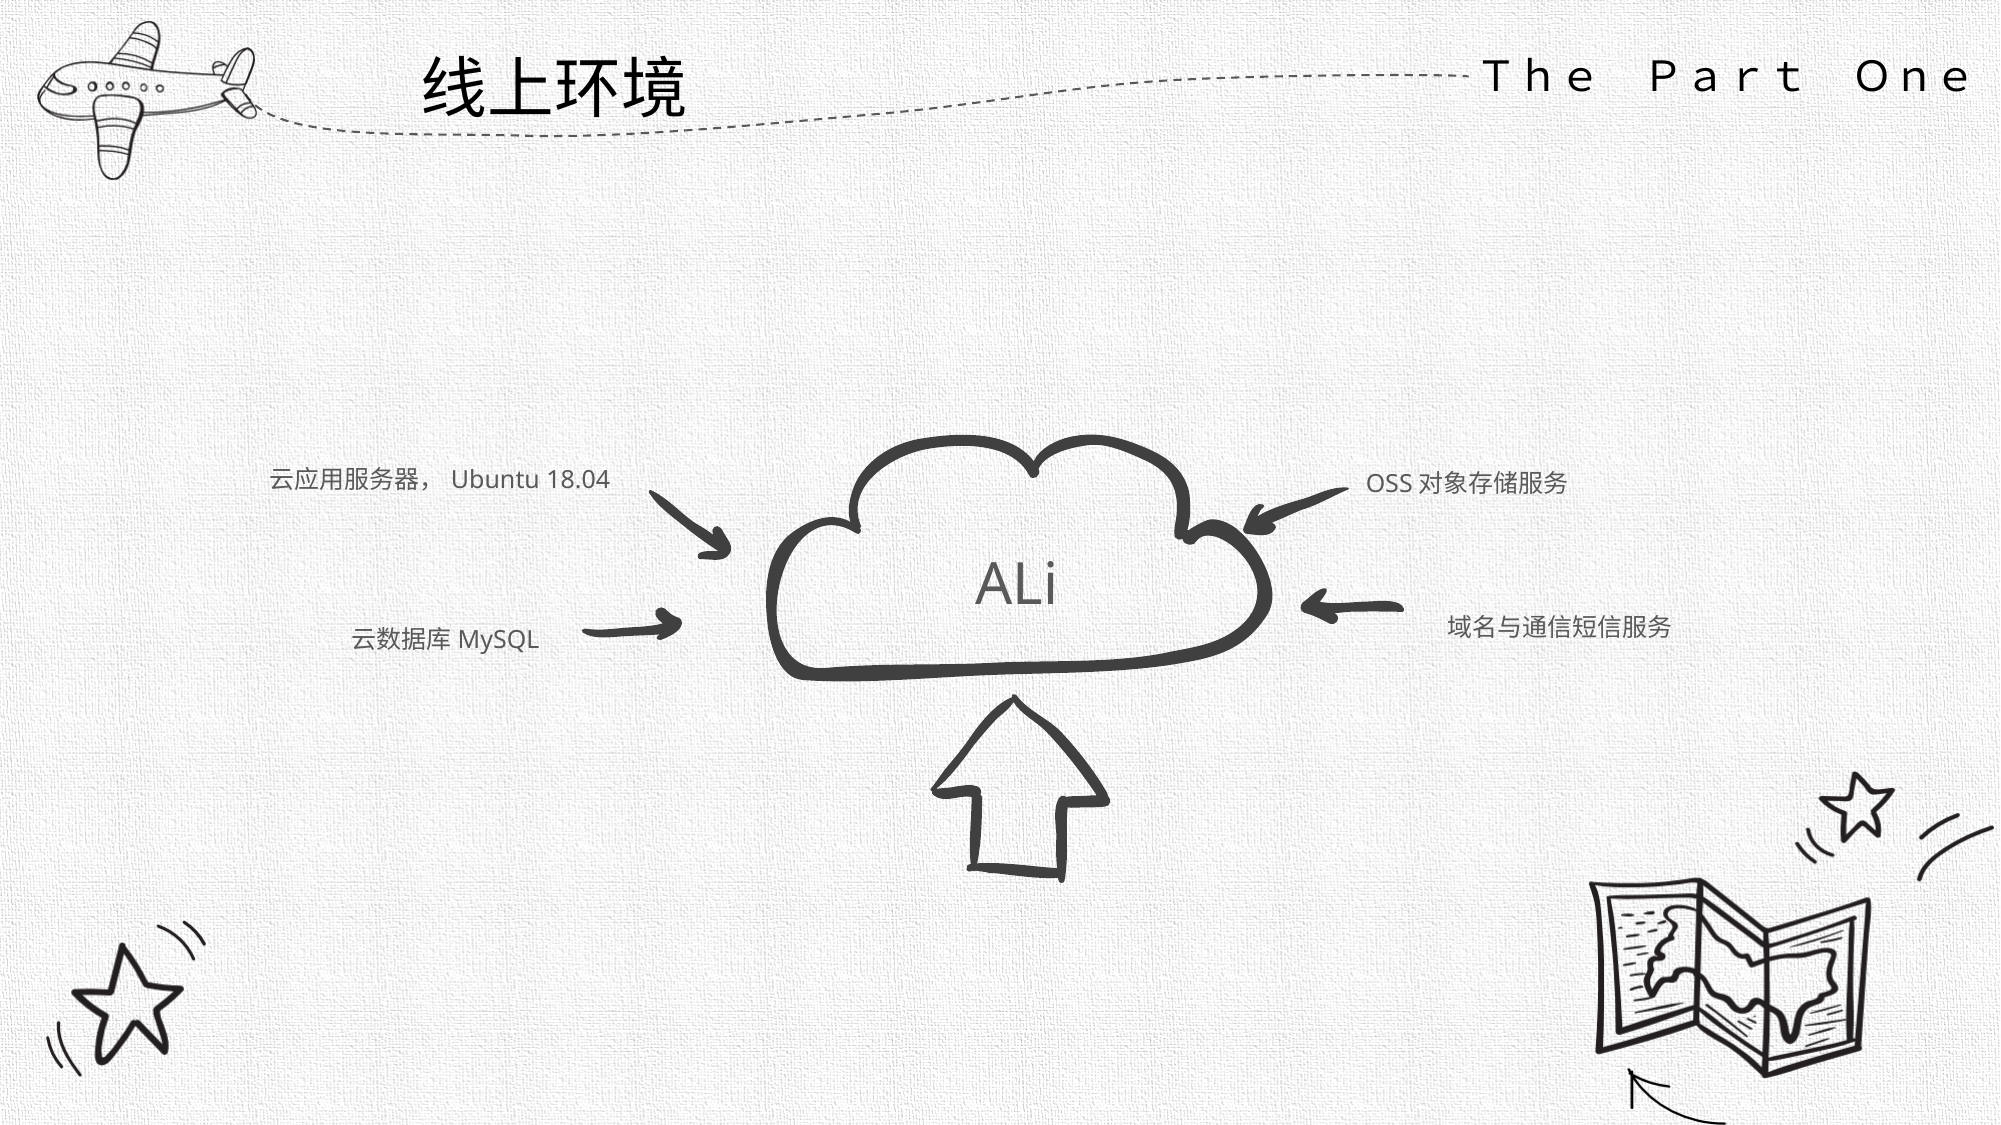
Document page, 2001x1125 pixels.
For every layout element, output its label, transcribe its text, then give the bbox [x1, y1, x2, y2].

text_box [1296, 487, 1349, 513]
text_box [648, 490, 732, 560]
picture [0, 0, 2001, 1125]
text_box [930, 694, 1111, 883]
text_box 云应用服务器，Ubuntu 18.04 [147, 441, 625, 501]
text_box 云数据库MySQL [76, 601, 555, 661]
text_box [1300, 588, 1405, 624]
text_box [582, 607, 682, 640]
text_box OSS对象存储服务 [1351, 444, 1829, 505]
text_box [738, 428, 1296, 685]
text_box 域名与通信短信服务 [1433, 589, 1911, 649]
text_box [37, 21, 2000, 180]
